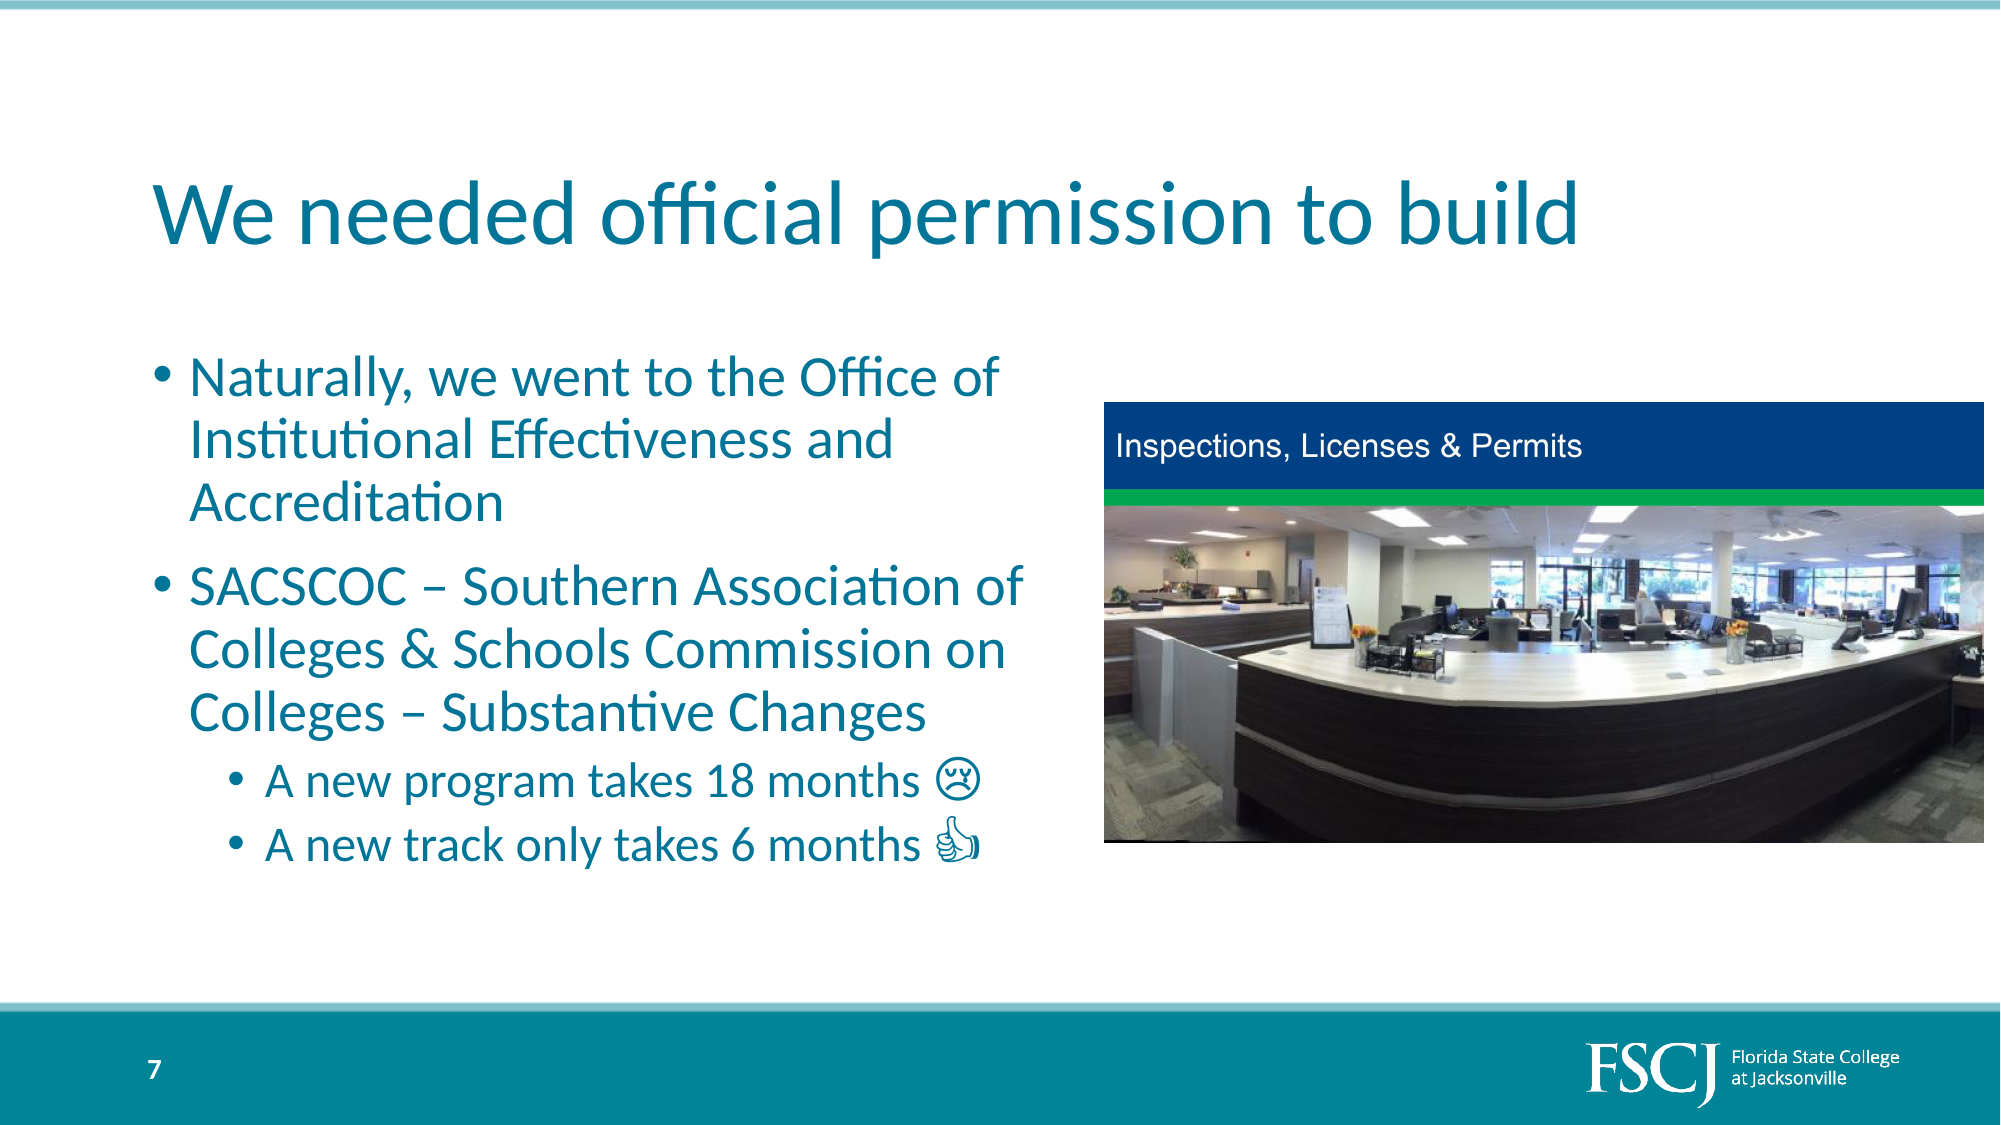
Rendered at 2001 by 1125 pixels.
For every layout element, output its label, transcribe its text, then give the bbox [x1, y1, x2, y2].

list Naturally, we went to the Office of Institutional Effectiveness and Accreditation SACSCOC – Southern Association of Colleges & Schools Commission on Colleges – Substantive Changes A new program takes 18 months 😢 A new track only takes 6 months 👍 [137, 338, 1086, 1003]
title We needed official permission to build [137, 106, 1863, 324]
picture [0, 0, 2001, 1125]
